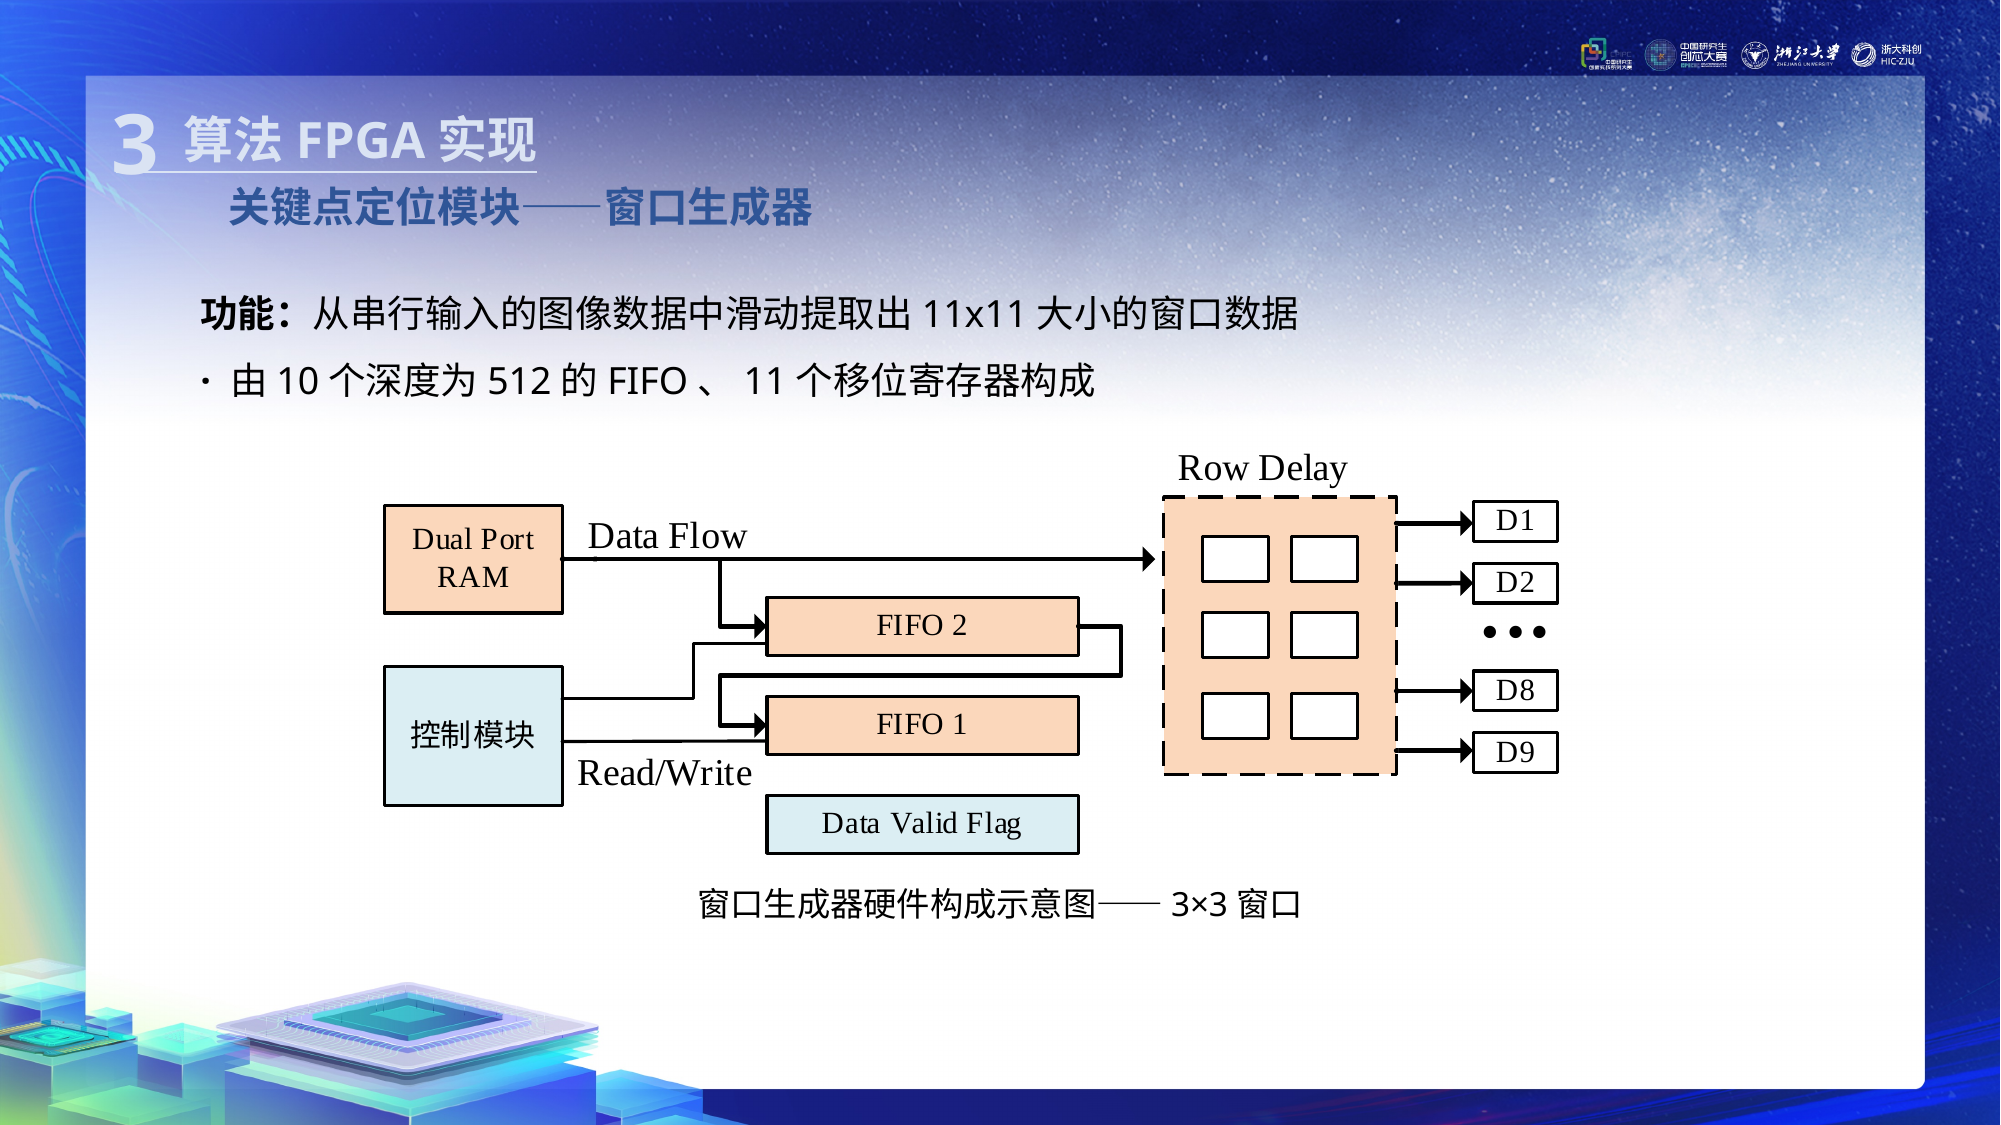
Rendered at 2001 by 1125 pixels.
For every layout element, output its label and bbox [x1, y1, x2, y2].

picture [0, 0, 2000, 1125]
text_box [377, 431, 1623, 932]
